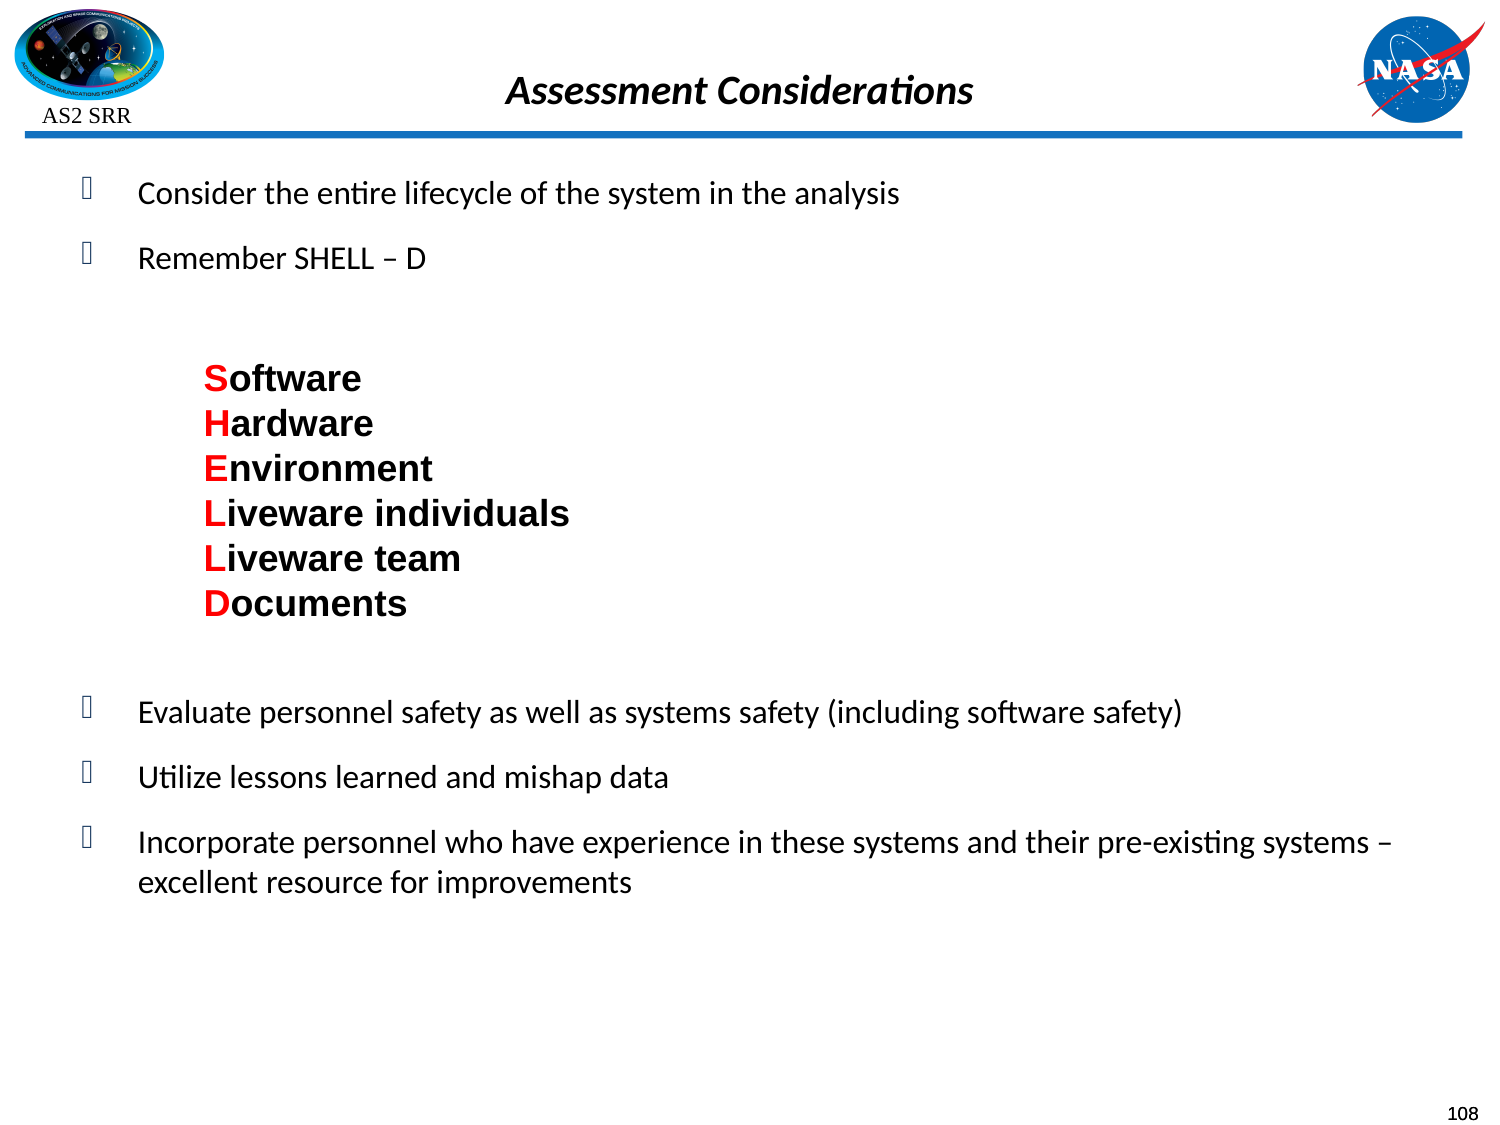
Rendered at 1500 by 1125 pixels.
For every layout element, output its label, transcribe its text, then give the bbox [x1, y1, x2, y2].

list Consider the entire lifecycle of the system in the analysis Remember SHELL – D Evaluate personnel safety as well as systems safety (including software safety) Utilize lessons learned and mishap data Incorporate personnel who have experience in these systems and their pre-existing systems – excellent resource for improvements [66, 163, 1417, 982]
title Assessment Considerations [199, 19, 1281, 121]
picture [1340, 3, 1500, 137]
picture [0, 4, 174, 106]
text_box Software Hardware Environment Liveware individuals Liveware team Documents [188, 346, 1002, 632]
